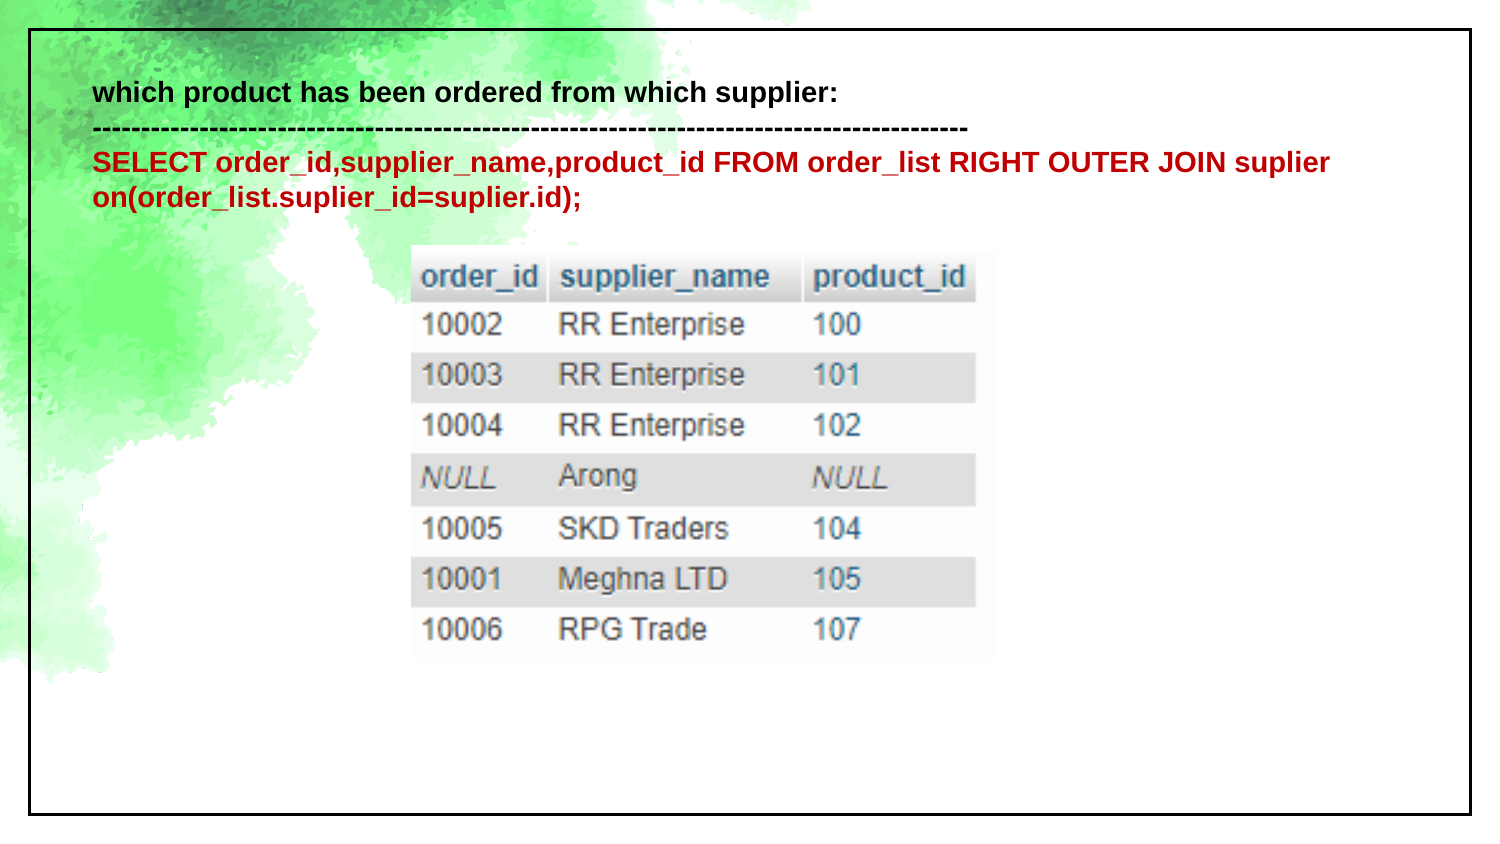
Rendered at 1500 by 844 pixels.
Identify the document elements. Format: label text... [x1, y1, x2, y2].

text_box which product has been ordered from which supplier: ------------------------------------------------------------------------------------------ SELECT order_id,supplier_name,product_id FROM order_list RIGHT OUTER JOIN suplier on(order_list.suplier_id=suplier.id); [77, 65, 1360, 221]
picture [0, 0, 1500, 844]
